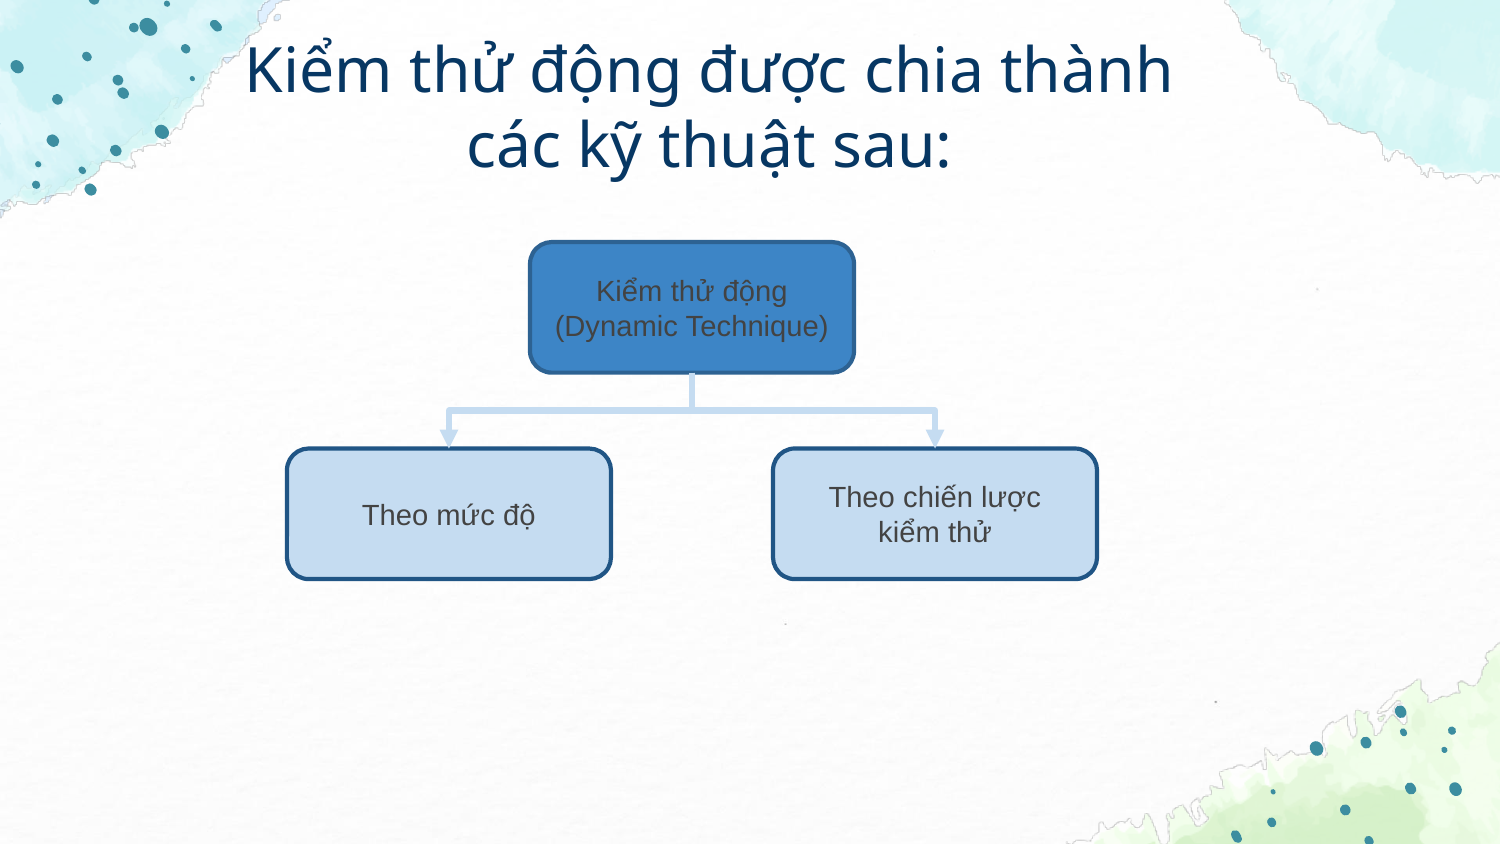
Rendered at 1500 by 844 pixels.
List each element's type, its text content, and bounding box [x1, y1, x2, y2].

text_box Theo mức độ [284, 446, 614, 582]
text_box Kiểm thử động (Dynamic Technique) [527, 239, 857, 375]
text_box Theo chiến lược kiểm thử [770, 446, 1100, 582]
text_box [532, 288, 609, 533]
title Kiểm thử động được chia thành các kỹ thuật sau: [227, 57, 1193, 153]
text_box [775, 288, 852, 533]
picture [0, 0, 1500, 844]
